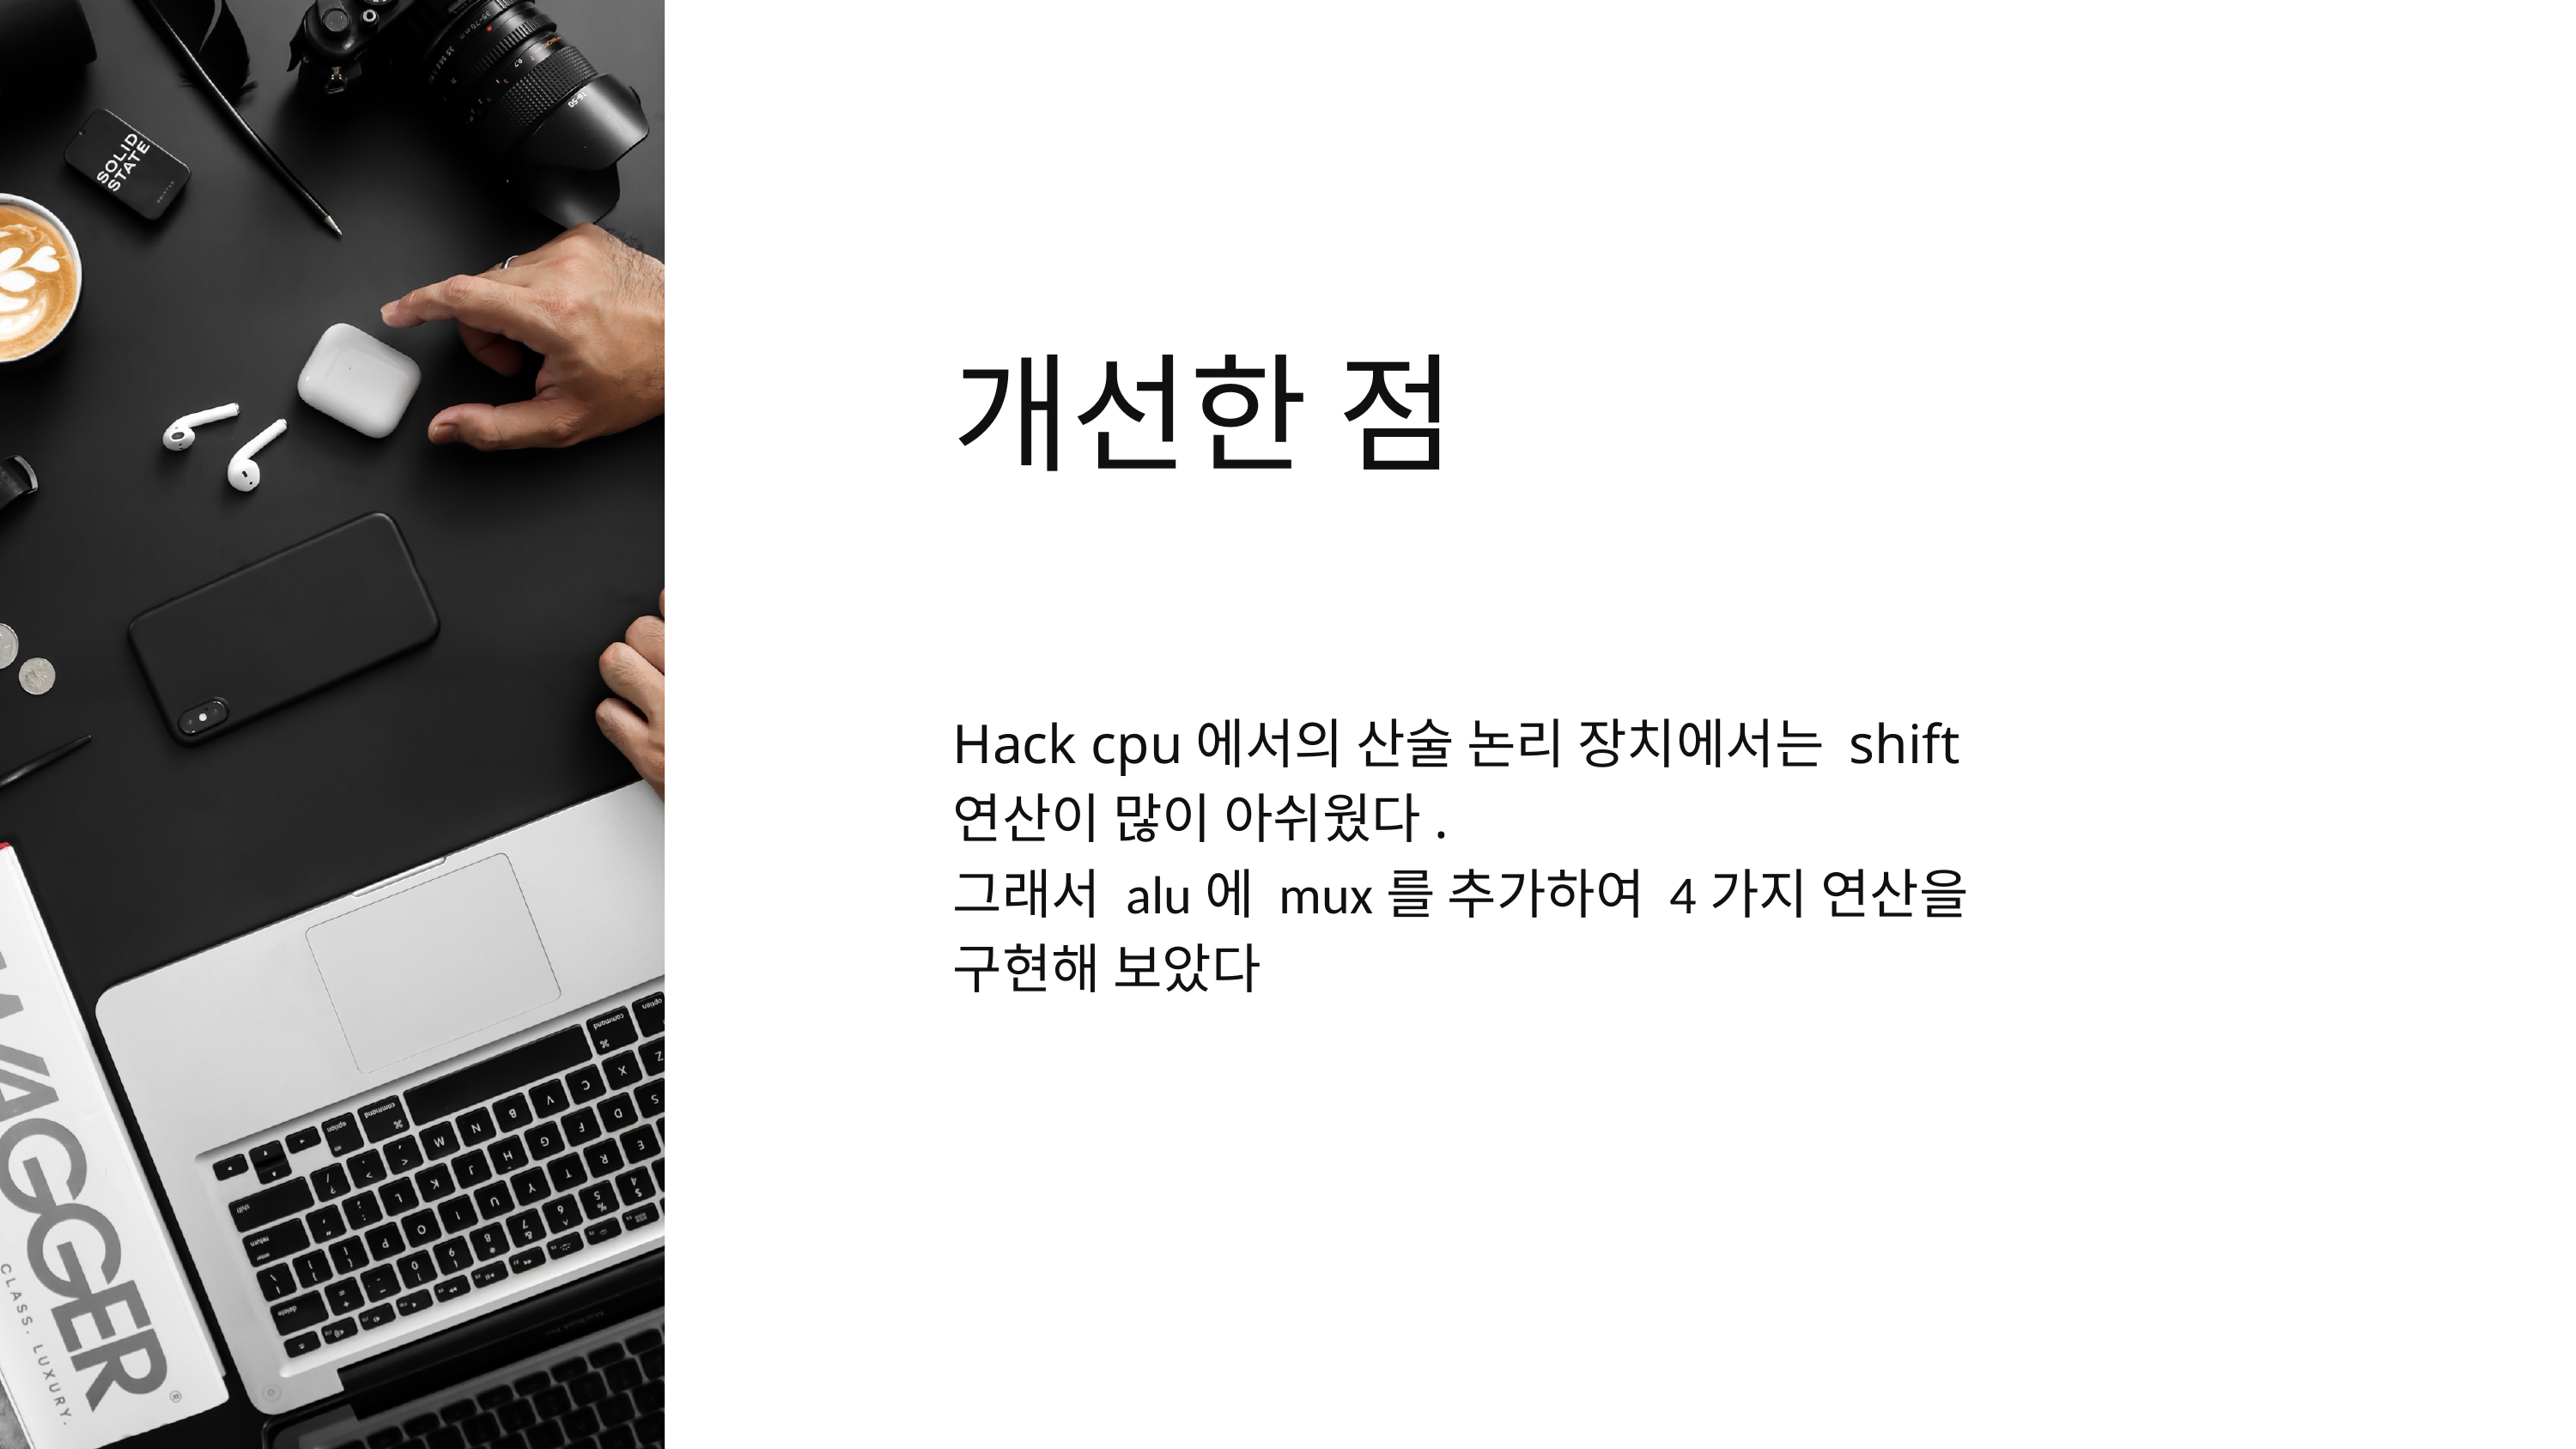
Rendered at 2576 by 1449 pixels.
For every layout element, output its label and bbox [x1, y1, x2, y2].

picture [0, 0, 665, 1449]
text_box [952, 332, 2397, 997]
